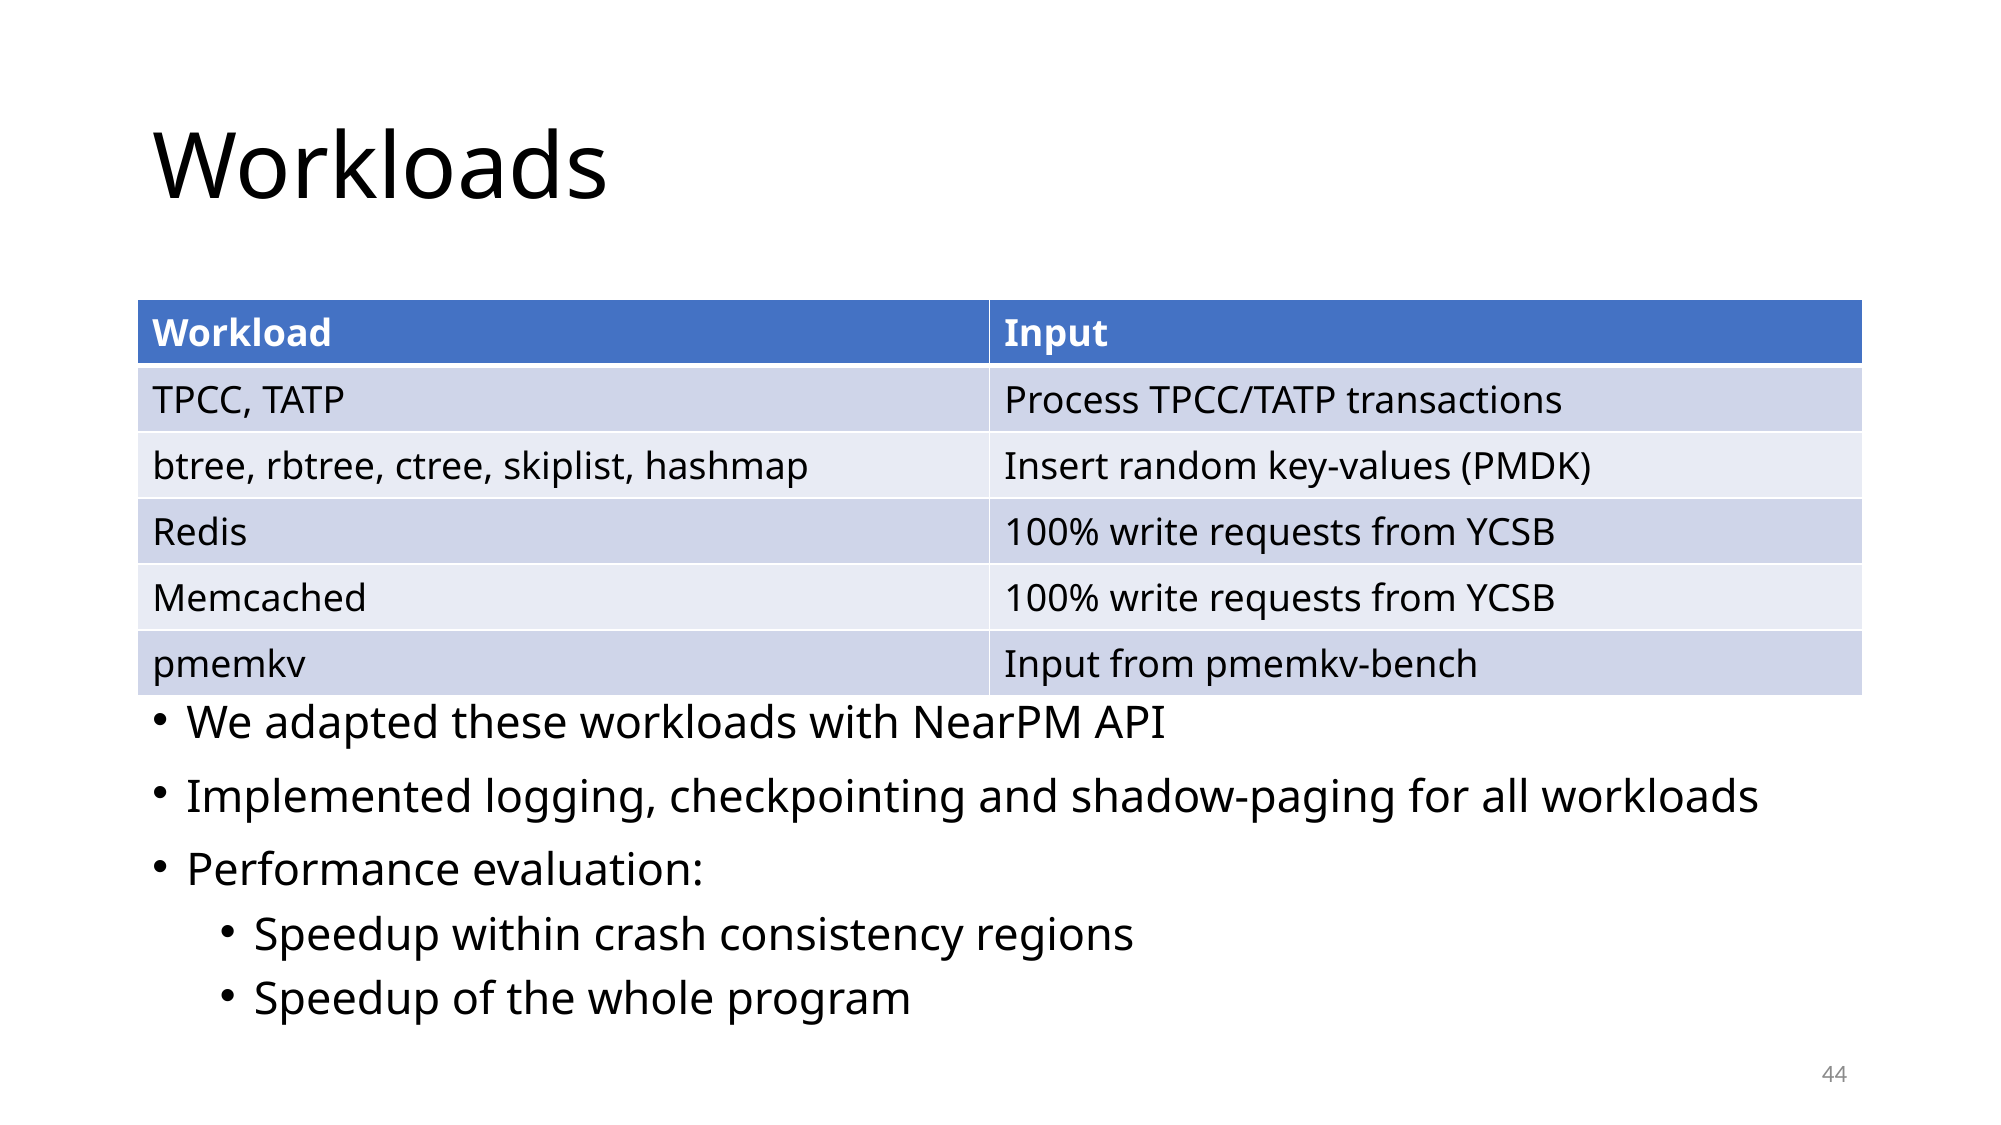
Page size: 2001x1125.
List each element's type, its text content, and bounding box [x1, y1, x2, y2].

table_cell 100% write requests from YCSB [990, 499, 1862, 563]
table_cell TPCC, TATP [138, 368, 989, 431]
table_cell Memcached [138, 565, 989, 629]
table_cell Input from pmemkv-bench [990, 631, 1862, 686]
title Workloads [137, 59, 1863, 278]
table_cell Insert random key-values (PMDK) [990, 433, 1862, 497]
table_cell Redis [138, 499, 989, 563]
table_header Input [990, 300, 1862, 363]
table_cell btree, rbtree, ctree, skiplist, hashmap [138, 433, 989, 497]
table_cell 100% write requests from YCSB [990, 565, 1862, 629]
table_header Workload [138, 300, 989, 363]
text_box We adapted these workloads with NearPM API Implemented logging, checkpointing and shadow-paging for all workloads Performance evaluation: Speedup within crash consistency regions Speedup of the whole program [137, 686, 1962, 1034]
slide_number 44 [1412, 1042, 1863, 1103]
table_cell pmemkv [138, 631, 989, 686]
table_cell Process TPCC/TATP transactions [990, 368, 1862, 431]
